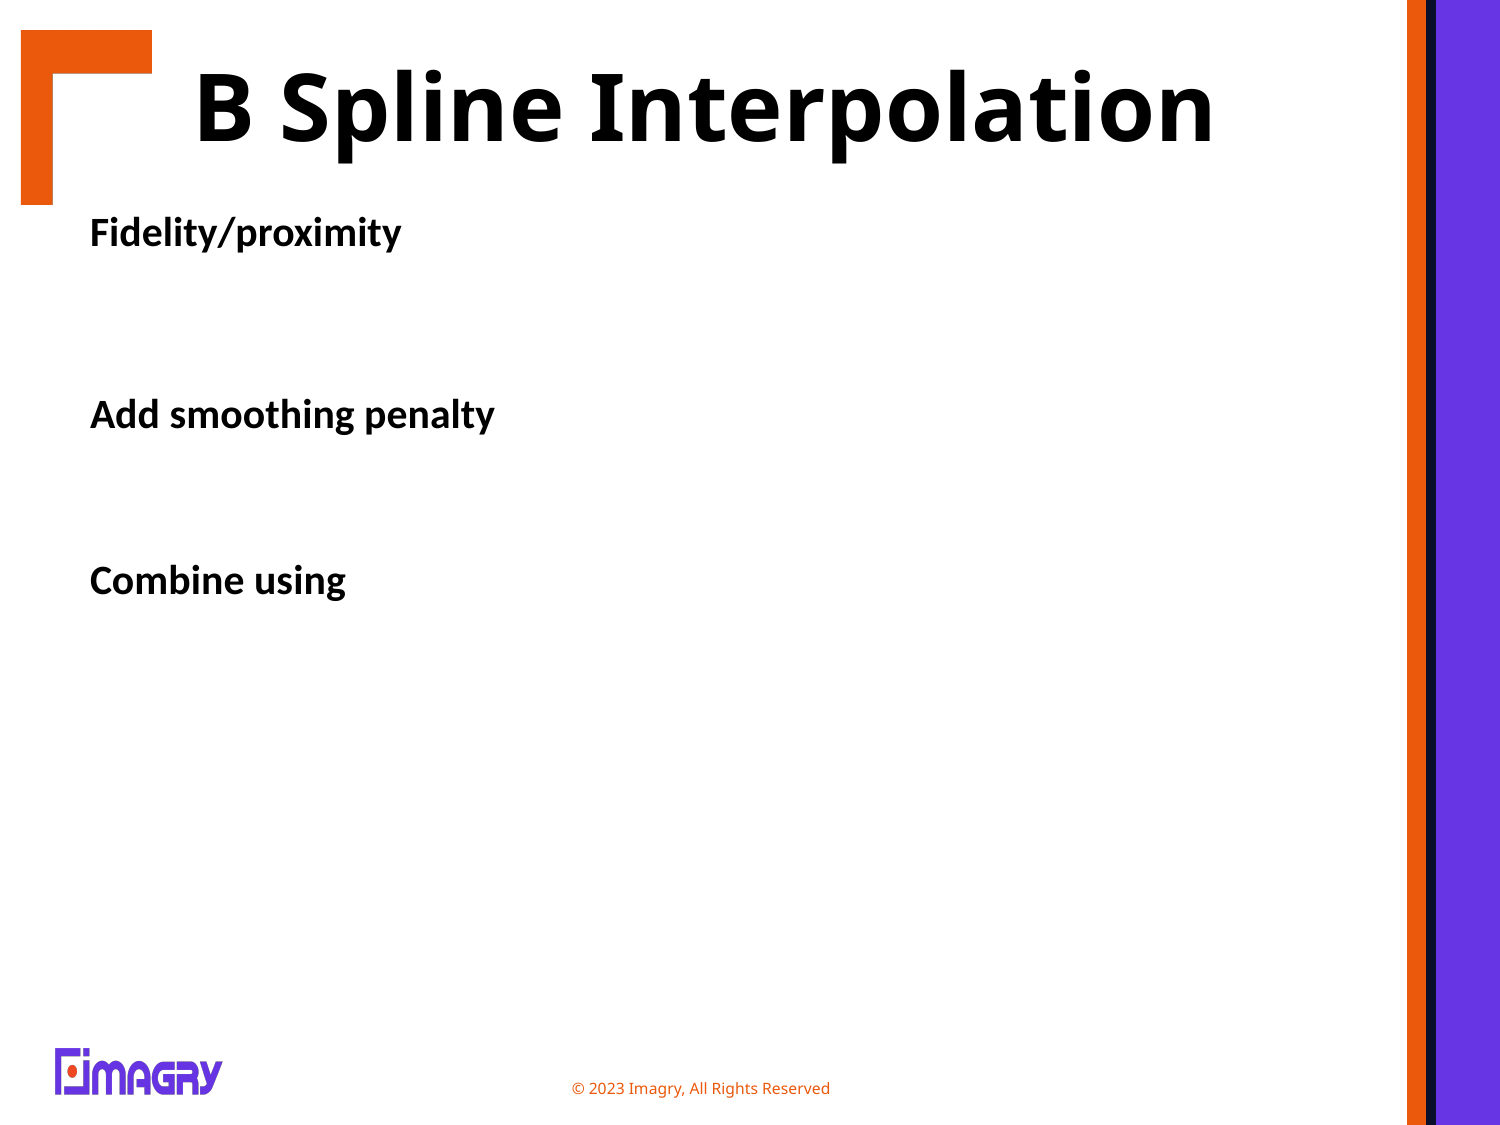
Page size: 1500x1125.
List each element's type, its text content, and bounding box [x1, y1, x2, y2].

picture [51, 1042, 228, 1103]
title B Spline Interpolation [142, 16, 1268, 170]
picture [20, 30, 152, 205]
